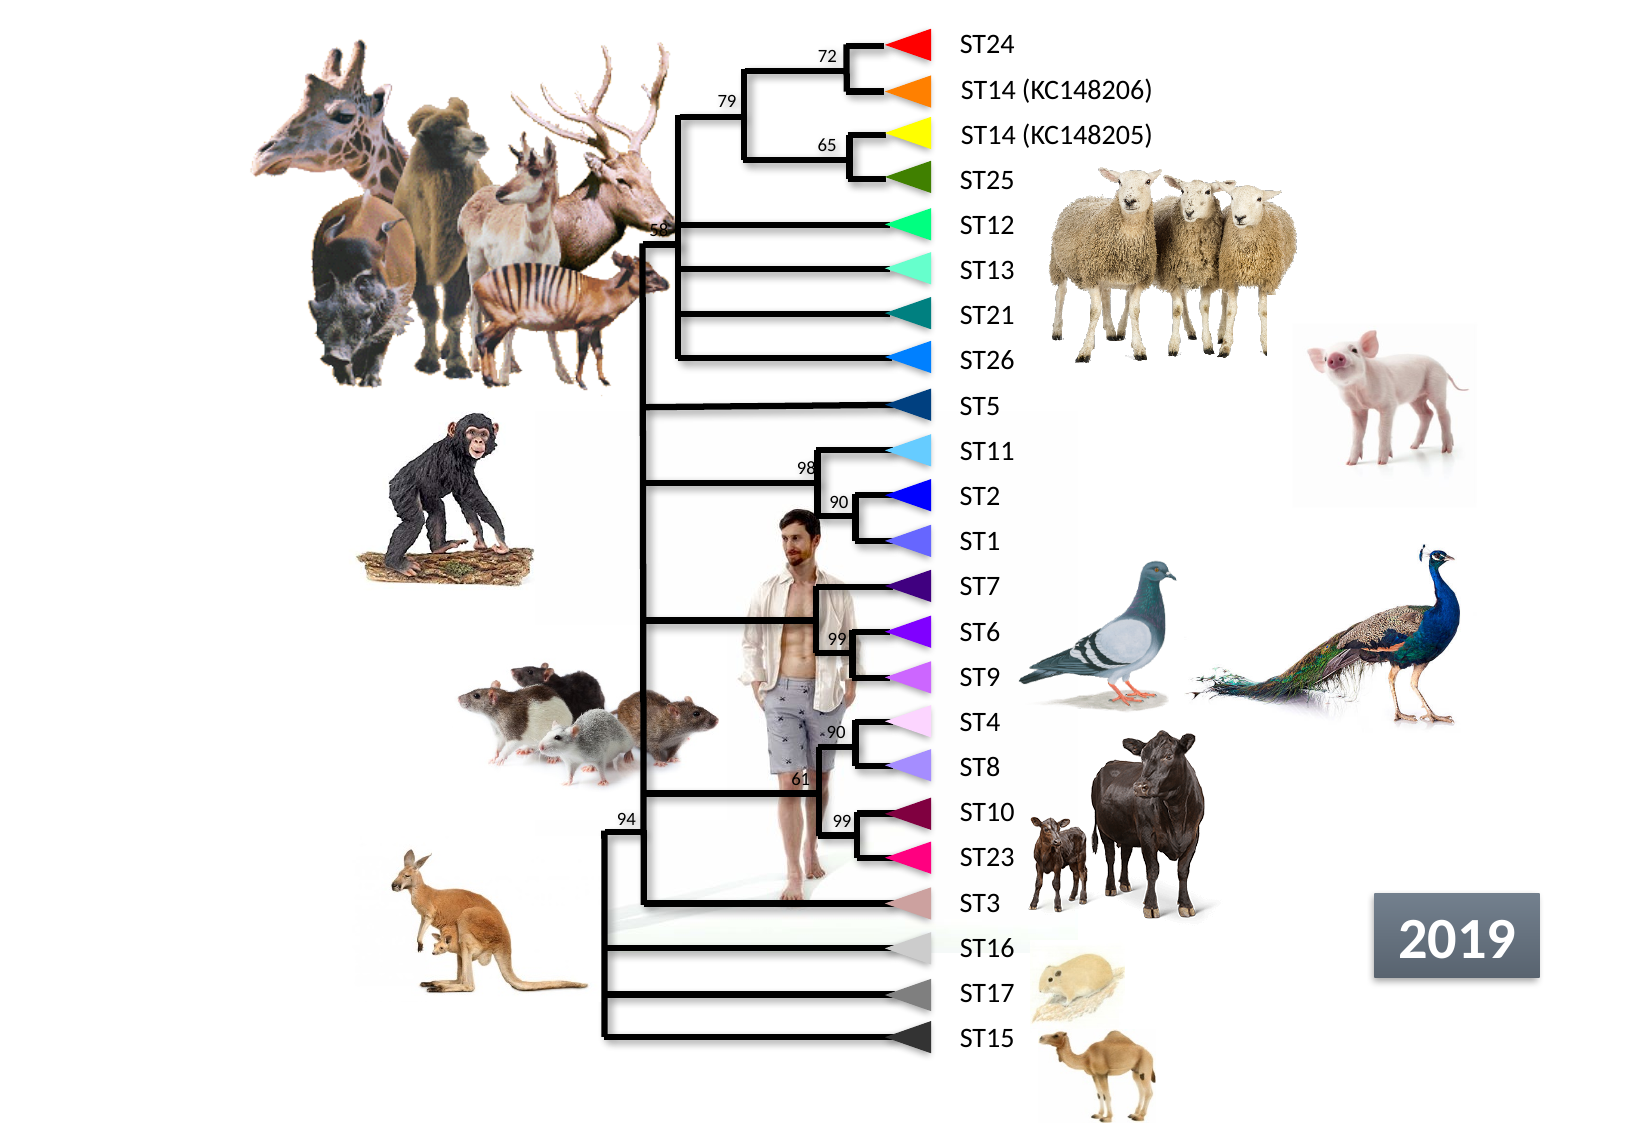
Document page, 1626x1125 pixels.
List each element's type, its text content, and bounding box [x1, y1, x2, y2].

picture [246, 35, 690, 1002]
text_box [884, 116, 932, 150]
text_box [884, 296, 932, 330]
picture [679, 314, 690, 357]
text_box 72 [803, 36, 852, 70]
text_box [884, 28, 932, 62]
text_box 65 [802, 125, 852, 159]
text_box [642, 404, 894, 408]
picture [679, 226, 690, 268]
picture [679, 270, 690, 313]
picture [1030, 940, 1156, 1123]
text_box [884, 160, 932, 194]
text_box 79 [702, 81, 739, 116]
text_box [884, 251, 932, 286]
picture [605, 410, 943, 953]
text_box [888, 978, 932, 1012]
picture [679, 118, 690, 224]
picture [979, 527, 1491, 928]
text_box [884, 207, 932, 242]
picture [644, 245, 690, 401]
text_box 2019 [1374, 893, 1540, 978]
picture [1047, 166, 1484, 512]
text_box [884, 74, 932, 109]
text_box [943, 18, 1170, 1062]
text_box [884, 340, 932, 374]
text_box [887, 387, 932, 409]
text_box [885, 1020, 932, 1054]
text_box [918, 961, 932, 966]
